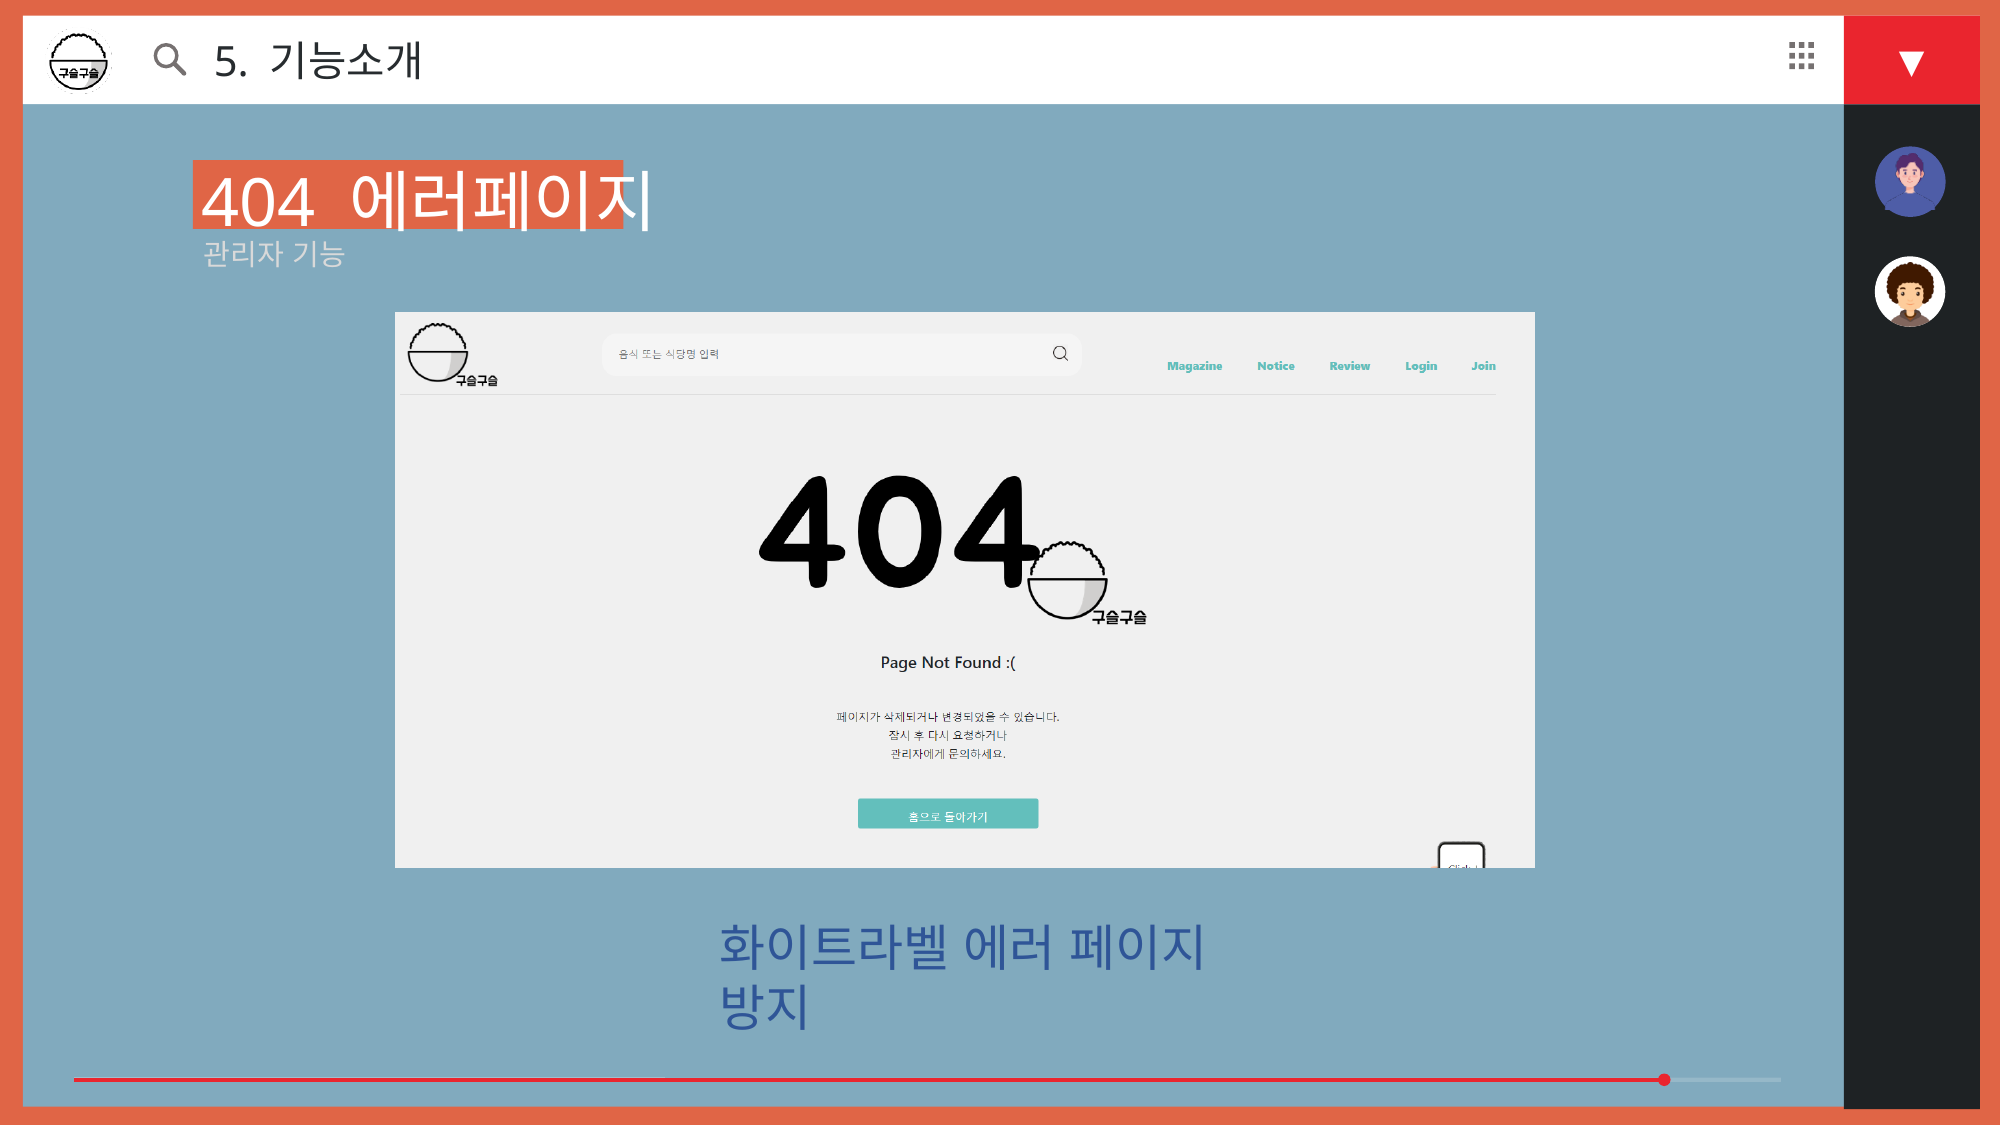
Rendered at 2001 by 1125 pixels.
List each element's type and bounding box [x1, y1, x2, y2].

picture [45, 27, 112, 94]
text_box [1874, 256, 1946, 327]
text_box [22, 15, 1980, 1110]
picture [395, 312, 1535, 868]
text_box [1875, 146, 1946, 217]
